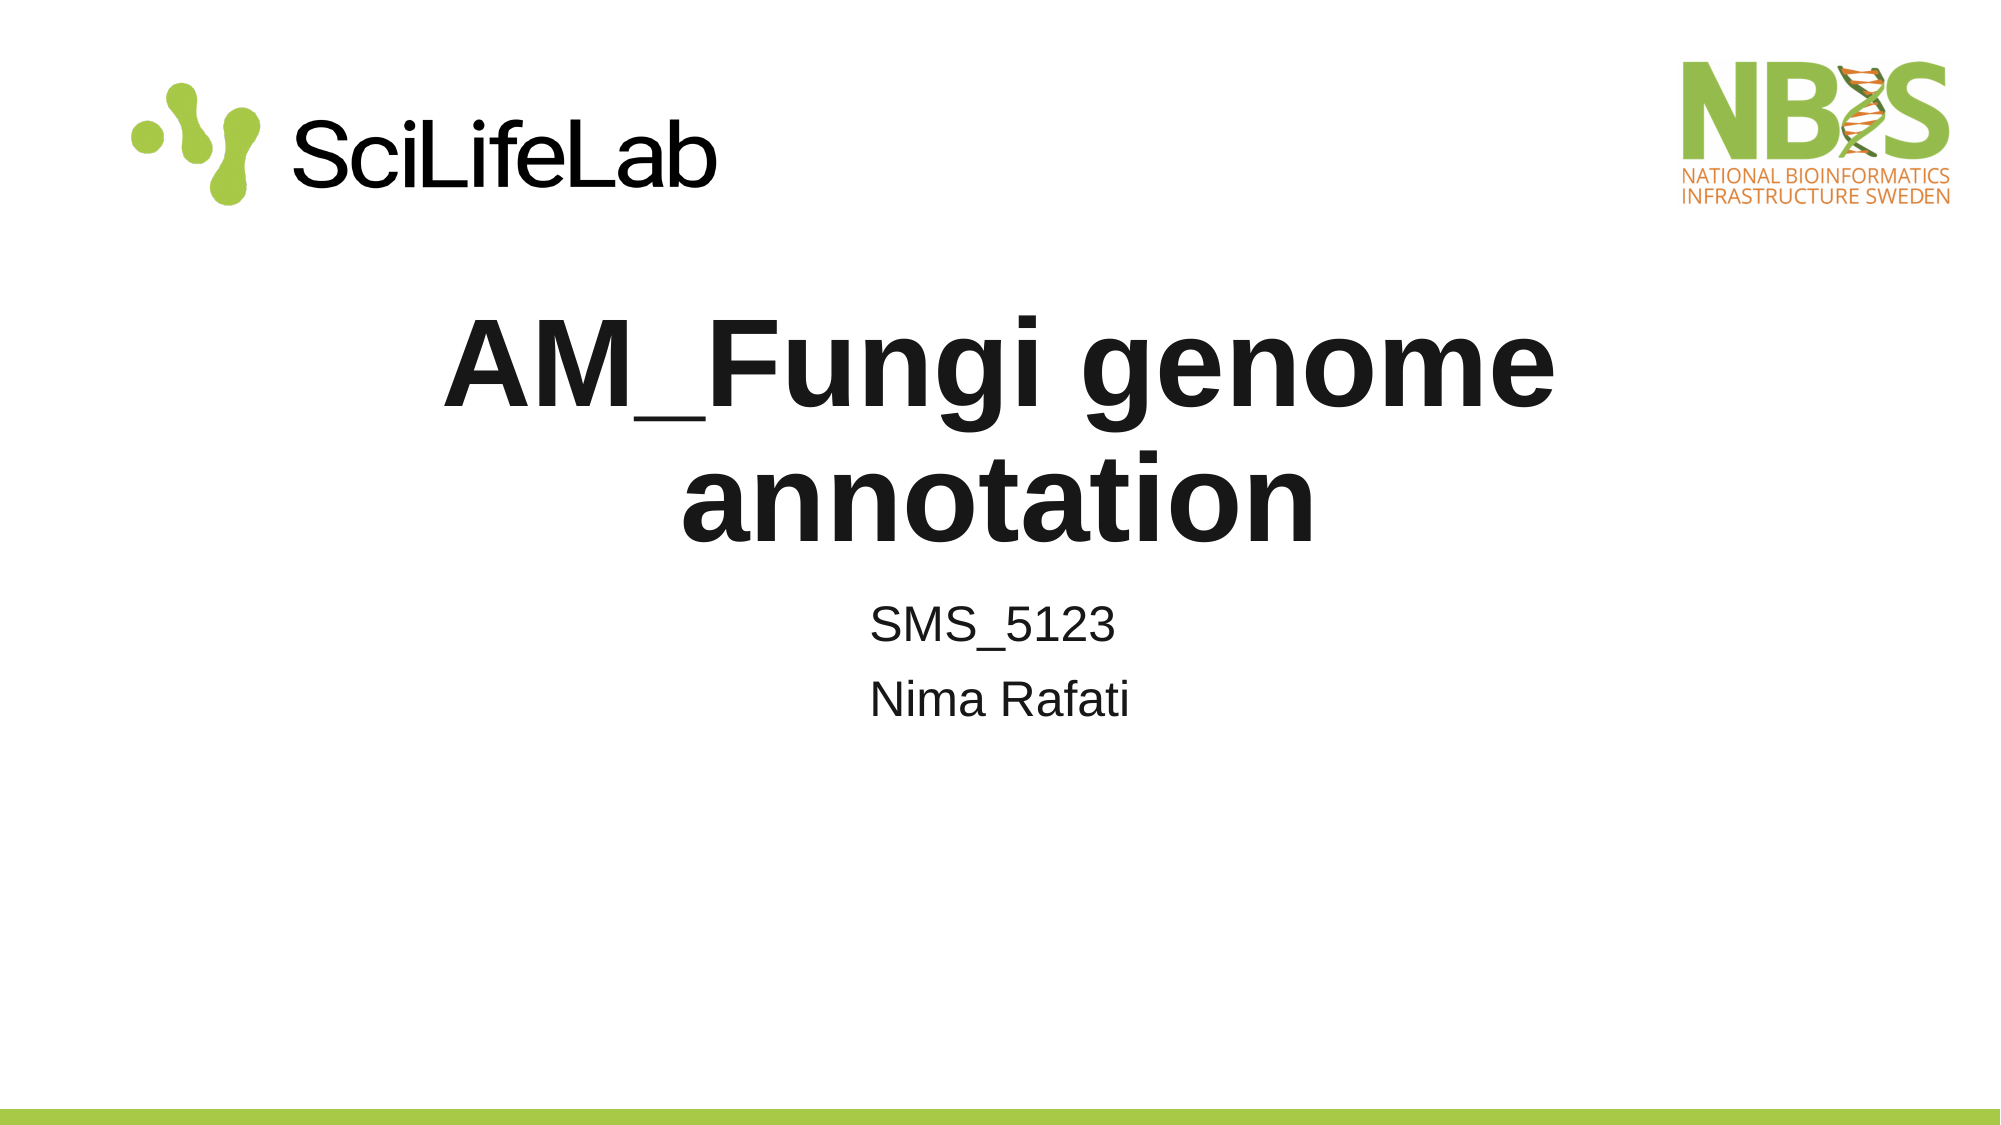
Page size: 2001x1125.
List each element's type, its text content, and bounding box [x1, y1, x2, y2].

picture [1678, 58, 1952, 209]
picture [127, 79, 720, 209]
title AM_Fungi genome annotation [249, 208, 1750, 576]
subtitle SMS_5123 Nima Rafati [249, 590, 1750, 863]
